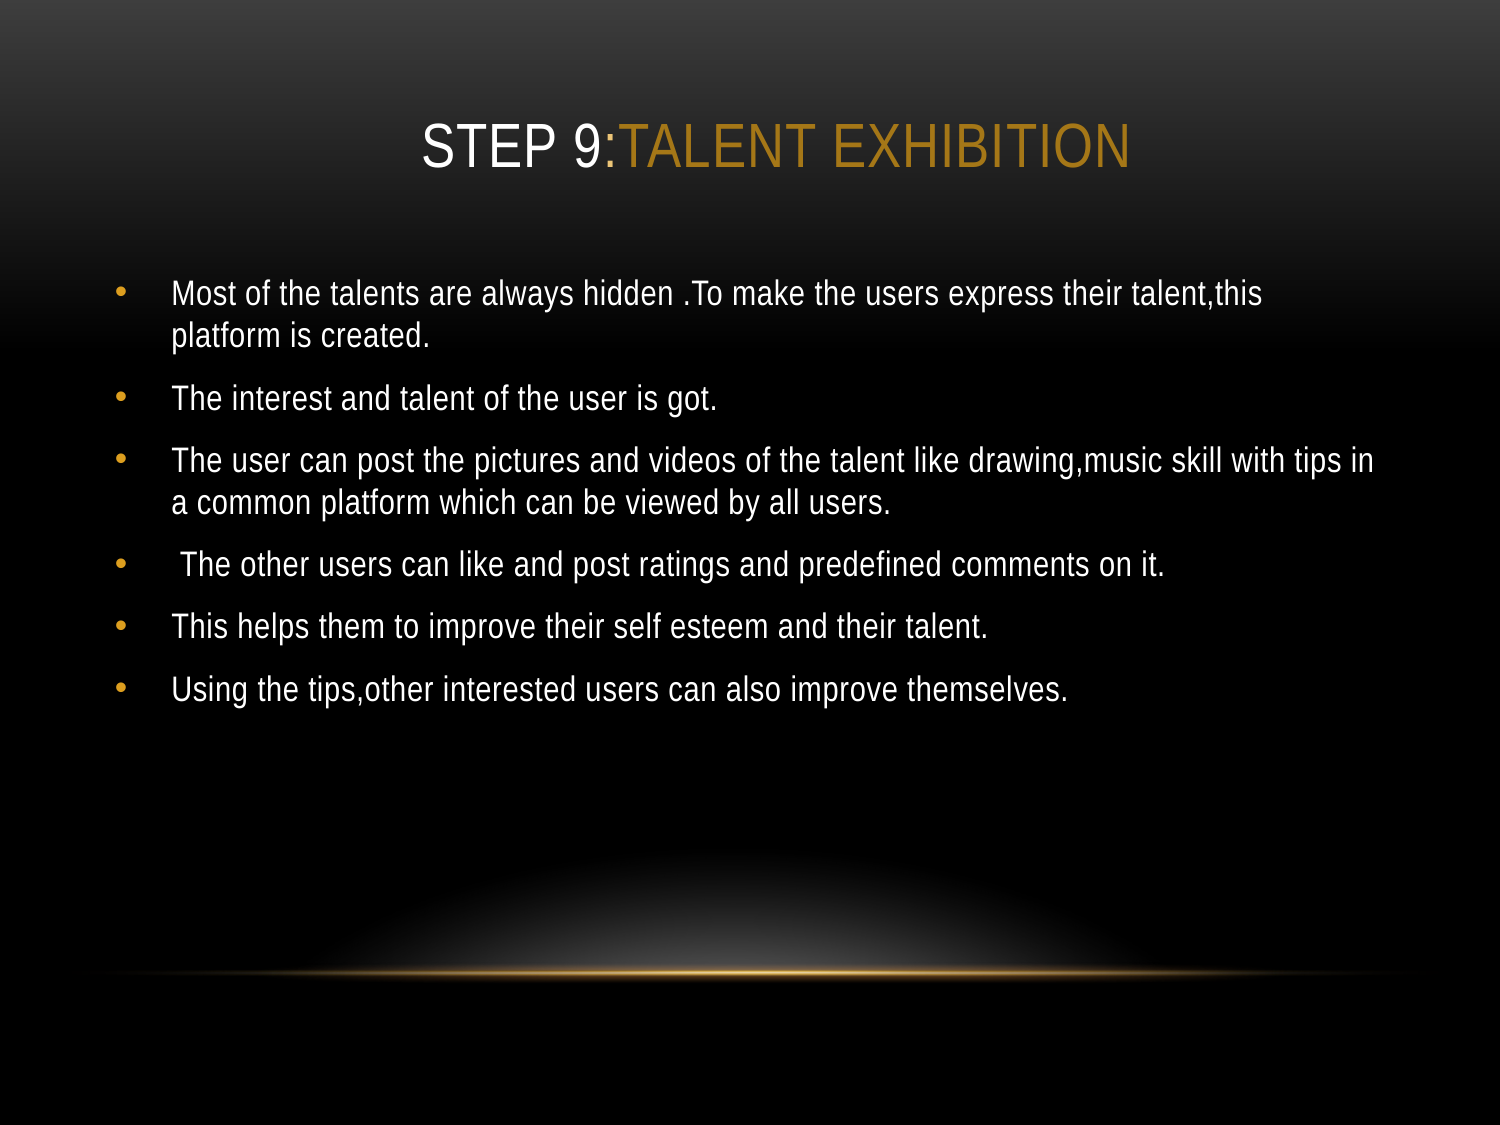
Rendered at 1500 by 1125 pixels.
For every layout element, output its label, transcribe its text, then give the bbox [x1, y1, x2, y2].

title Step 9:talent exhibition [99, 0, 1400, 188]
list Most of the talents are always hidden .To make the users express their talent,this platform is created. The interest and talent of the user is got. The user can post the pictures and videos of the talent like drawing,music skill with tips in a common platform which can be viewed by all users. The other users can like and post ratings and predefined comments on it. This helps them to improve their self esteem and their talent. Using the tips,other interested users can also improve themselves. [99, 262, 1400, 938]
picture [0, 0, 1500, 1125]
